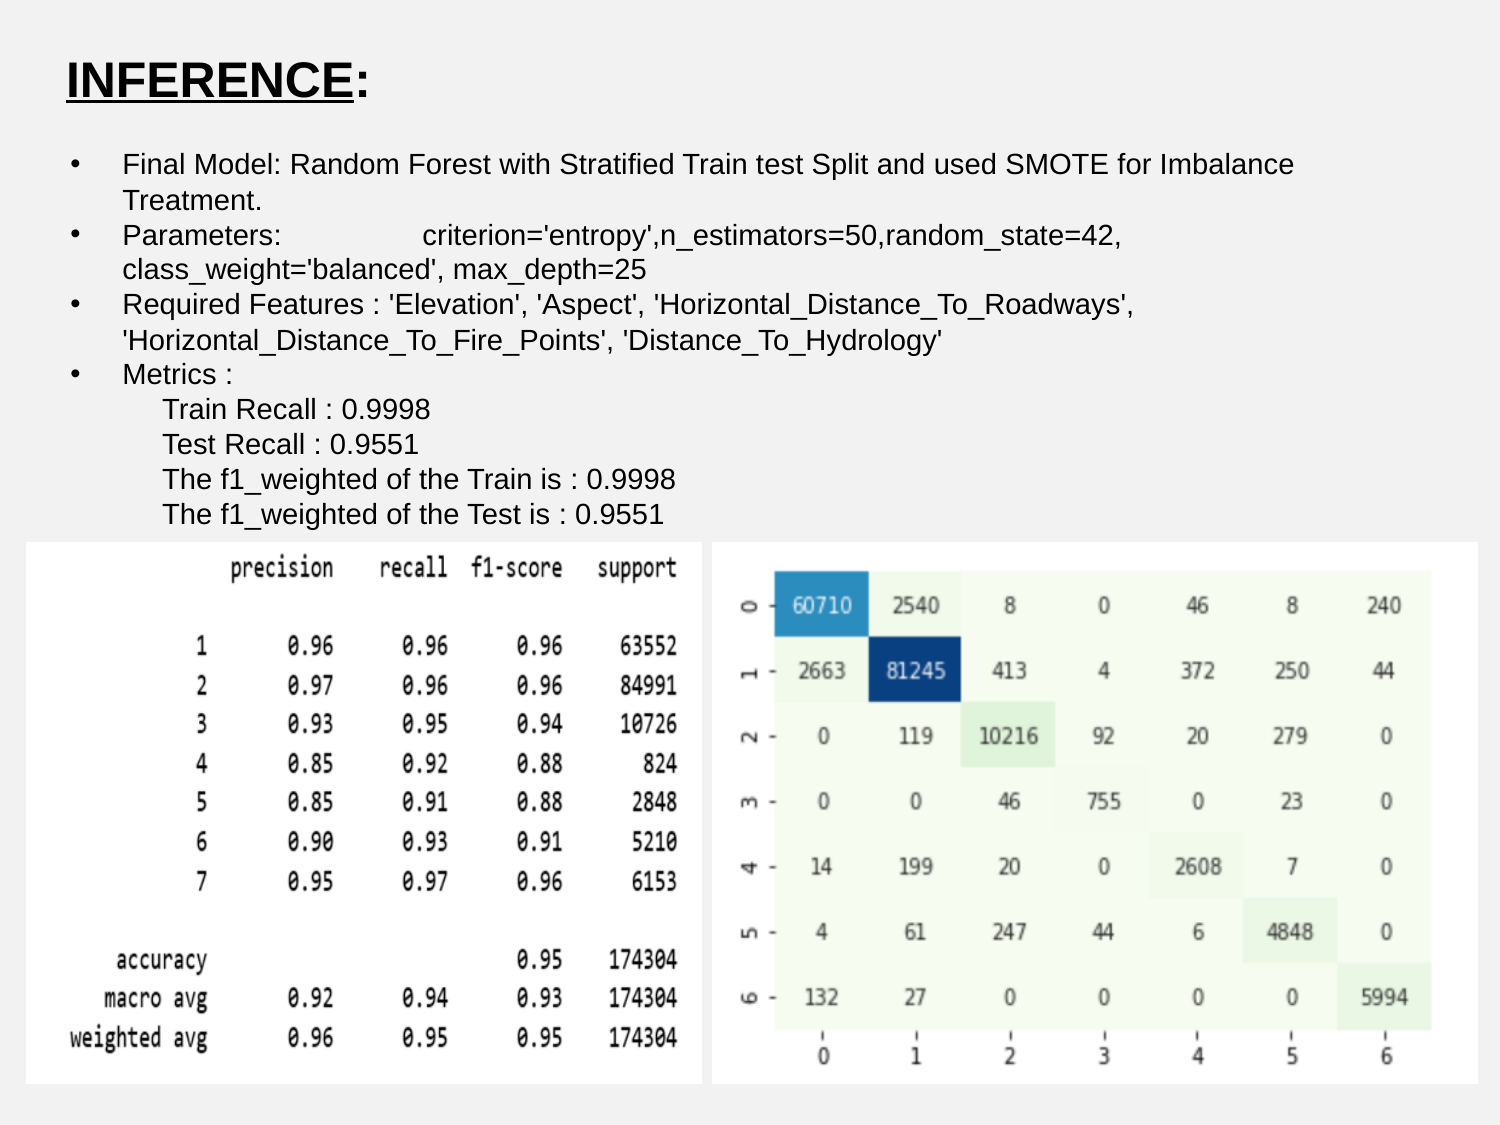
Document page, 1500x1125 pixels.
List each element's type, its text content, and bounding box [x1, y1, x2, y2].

picture [25, 542, 702, 1084]
picture [711, 542, 1478, 1084]
text_box Final Model: Random Forest with Stratified Train test Split and used SMOTE for Imbalance Treatment. Parameters: criterion='entropy',n_estimators=50,random_state=42, class_weight='balanced', max_depth=25 Required Features : 'Elevation', 'Aspect', 'Horizontal_Distance_To_Roadways', 'Horizontal_Distance_To_Fire_Points', 'Distance_To_Hydrology' Metrics : Train Recall : 0.9998 Test Recall : 0.9551 The f1_weighted of the Train is : 0.9998 The f1_weighted of the Test is : 0.9551 [51, 131, 1424, 543]
title INFERENCE: [51, 32, 1449, 131]
